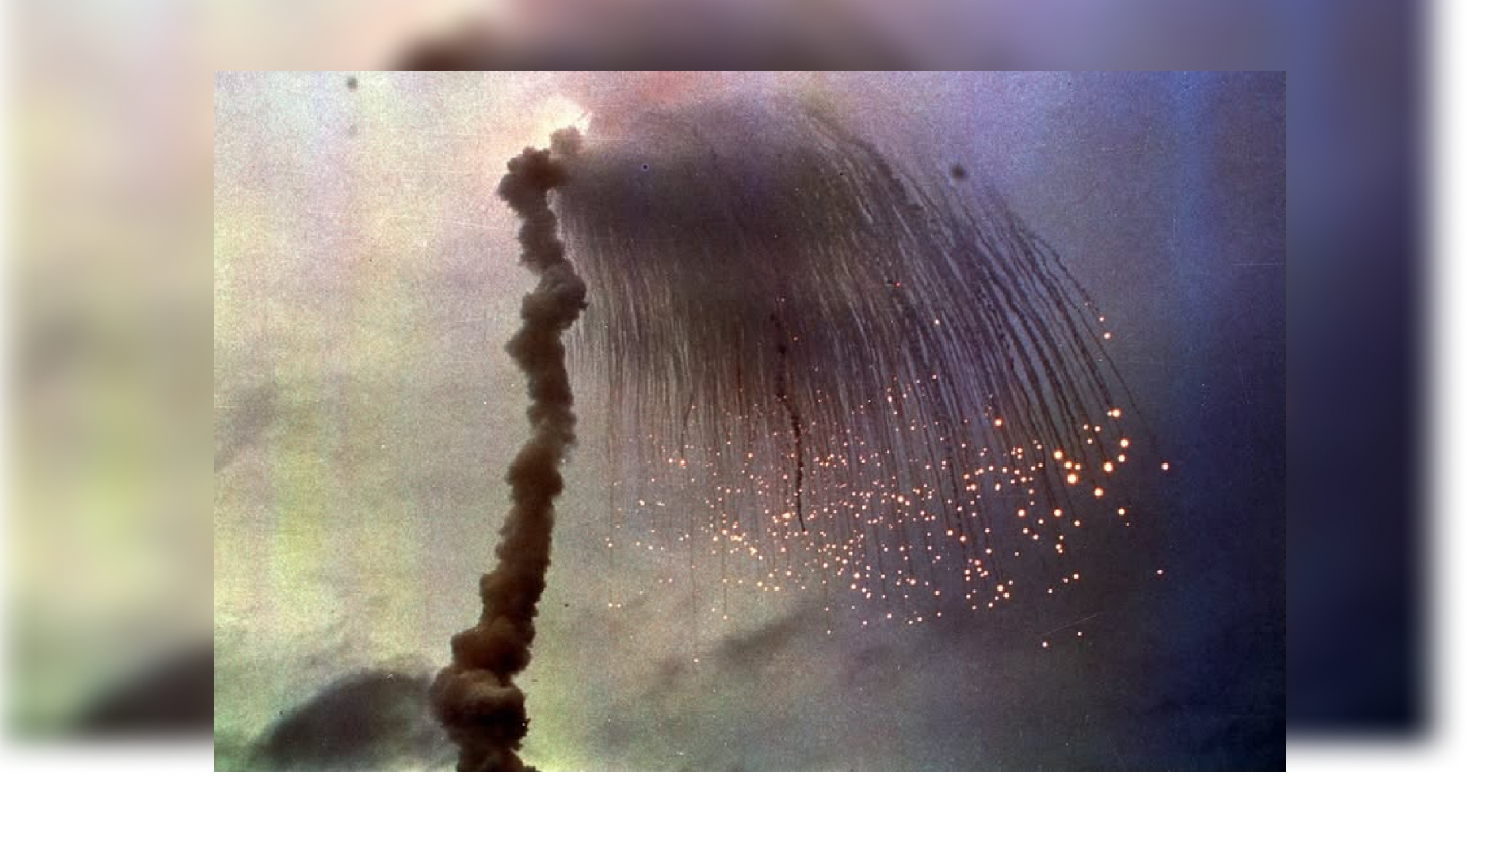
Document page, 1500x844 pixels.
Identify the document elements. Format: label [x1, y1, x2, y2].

picture [0, 0, 1469, 775]
